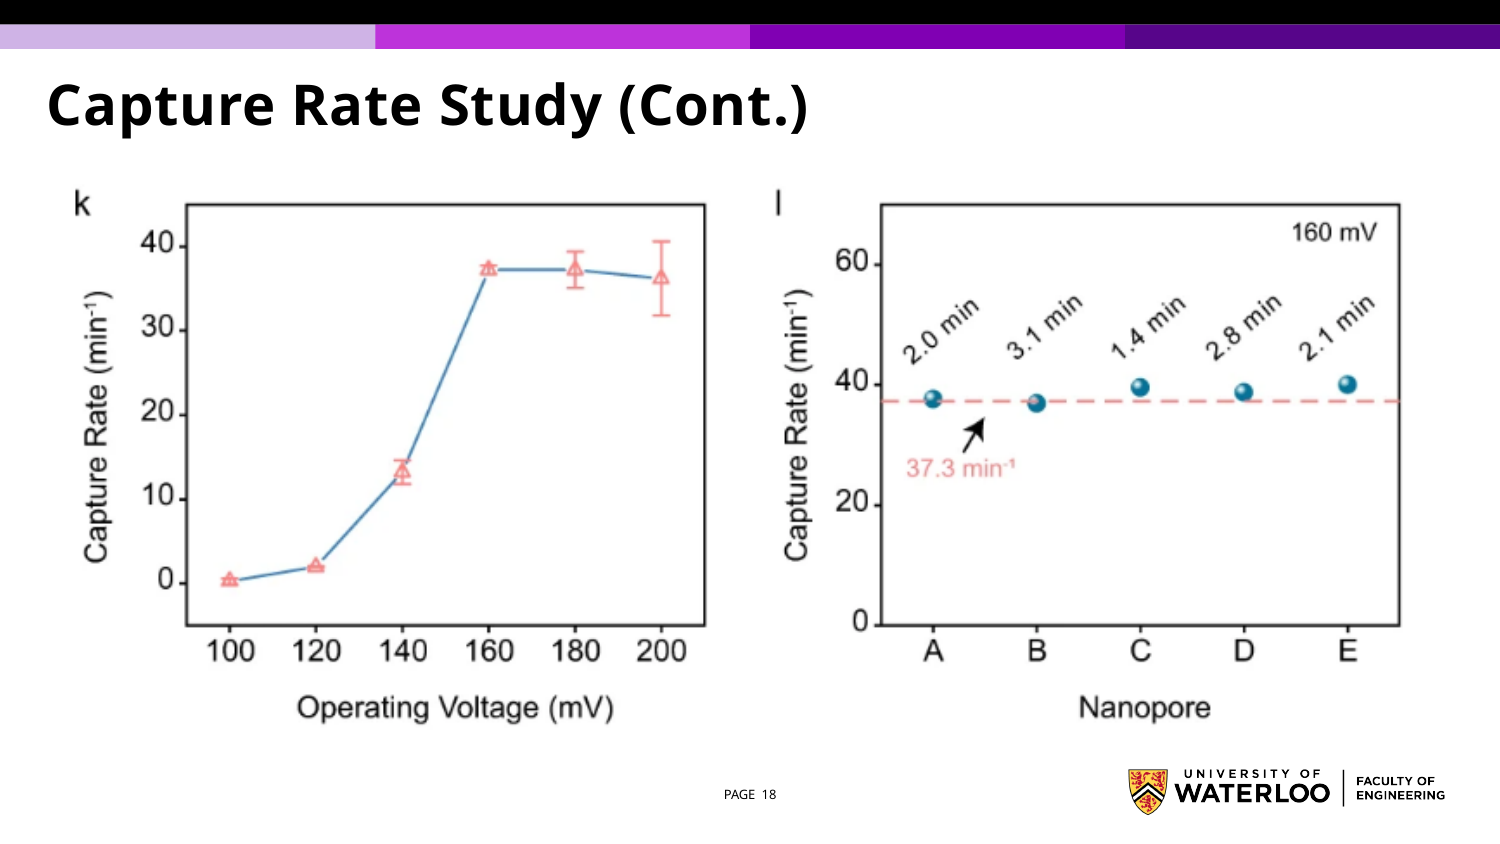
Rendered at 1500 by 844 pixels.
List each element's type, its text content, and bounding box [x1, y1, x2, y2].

picture [1085, 736, 1487, 844]
slide_number PAGE 18 [687, 779, 813, 811]
title Capture Rate Study (Cont.) [31, 53, 1456, 164]
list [62, 173, 1425, 740]
